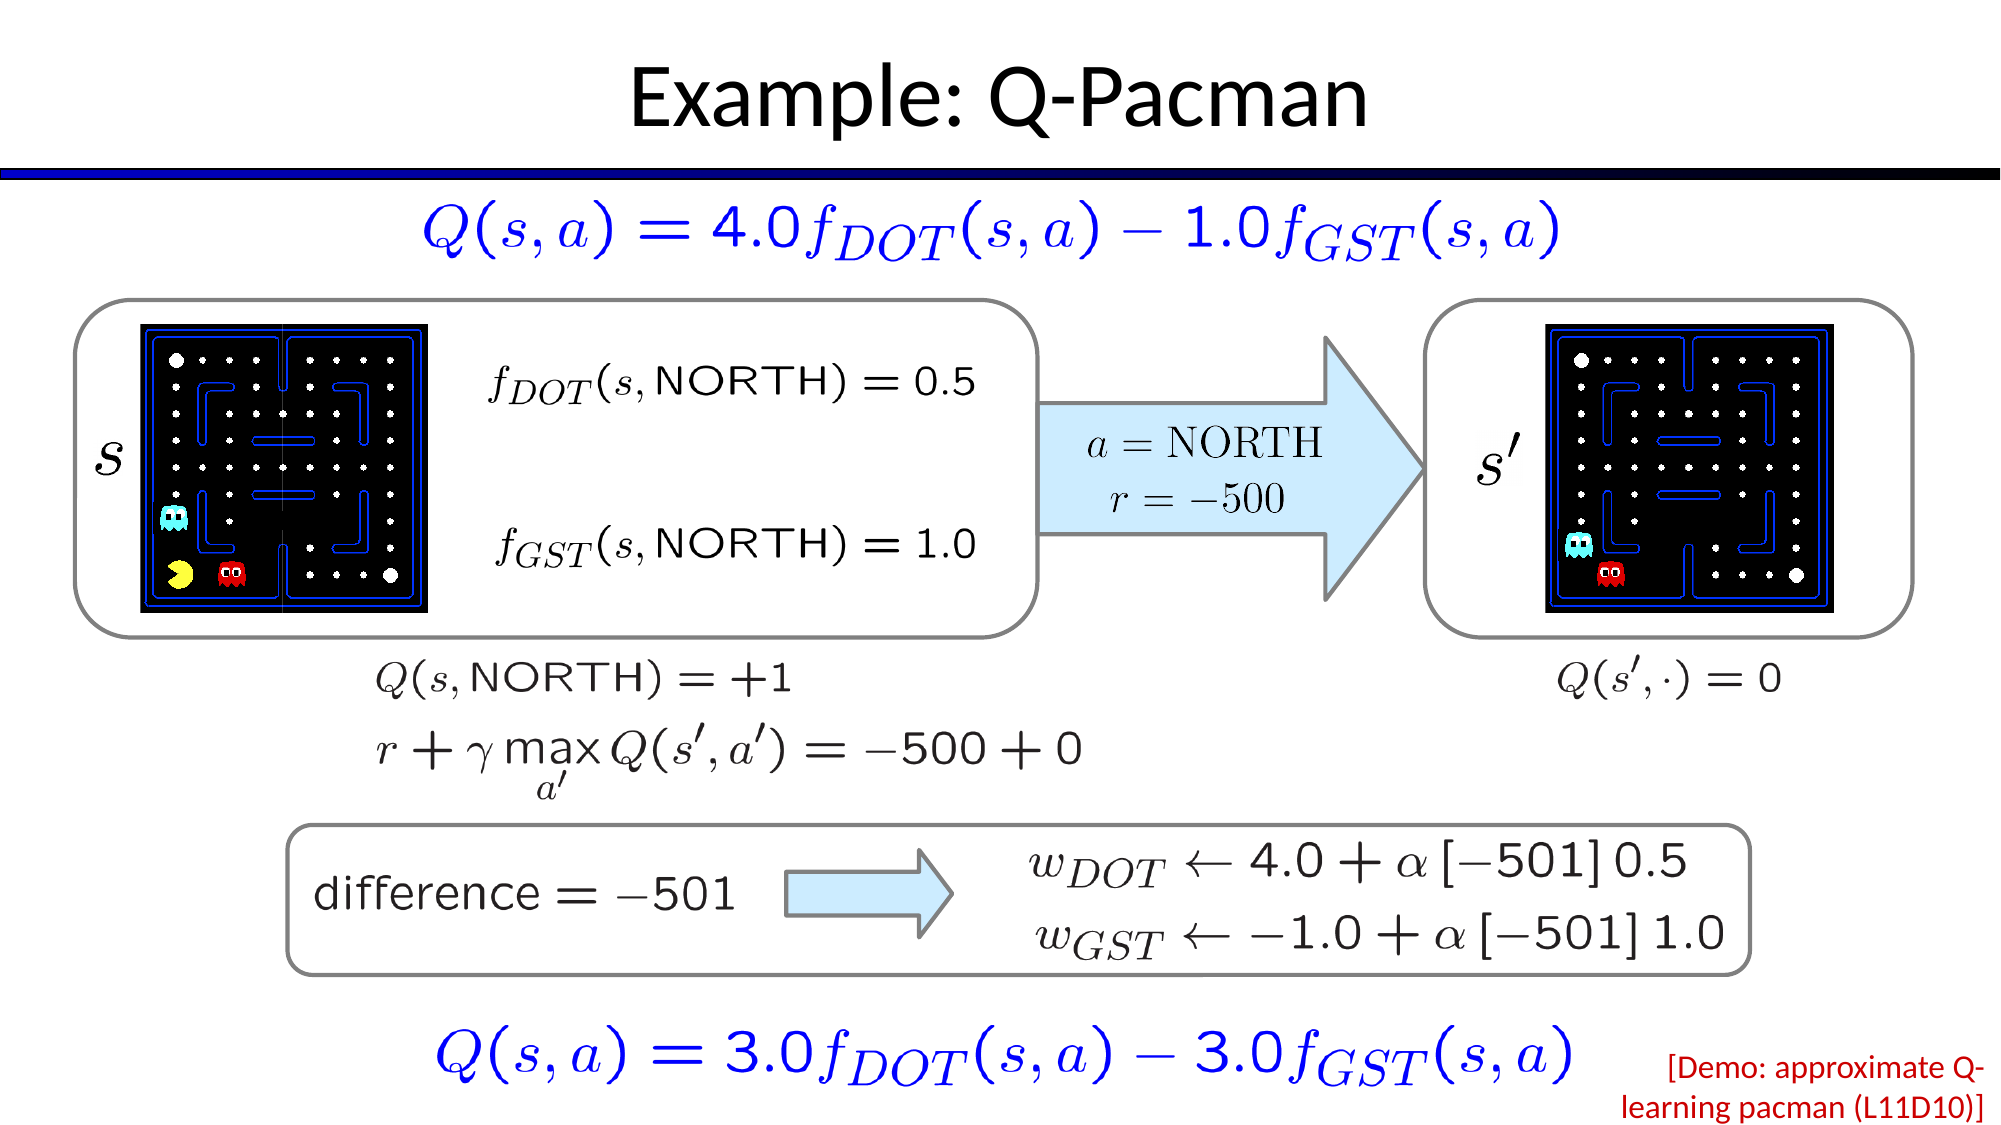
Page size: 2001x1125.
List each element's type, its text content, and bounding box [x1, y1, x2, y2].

picture [487, 362, 975, 407]
title Example: Q-Pacman [0, 0, 2000, 184]
text_box [1040, 335, 1422, 602]
picture [1034, 909, 1726, 963]
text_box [93, 324, 435, 613]
picture [495, 524, 976, 569]
text_box [1422, 297, 1915, 640]
picture [1087, 422, 1326, 458]
picture [424, 199, 1558, 263]
picture [314, 874, 735, 911]
text_box [72, 297, 1040, 640]
text_box [285, 822, 1753, 978]
picture [374, 658, 791, 701]
picture [437, 1024, 1571, 1088]
picture [1027, 837, 1686, 890]
text_box [Demo: approximate Q-learning pacman (L11D10)] [1599, 1037, 2000, 1125]
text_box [1474, 324, 1840, 613]
picture [1556, 654, 1781, 701]
picture [1106, 481, 1288, 513]
picture [374, 720, 1081, 801]
